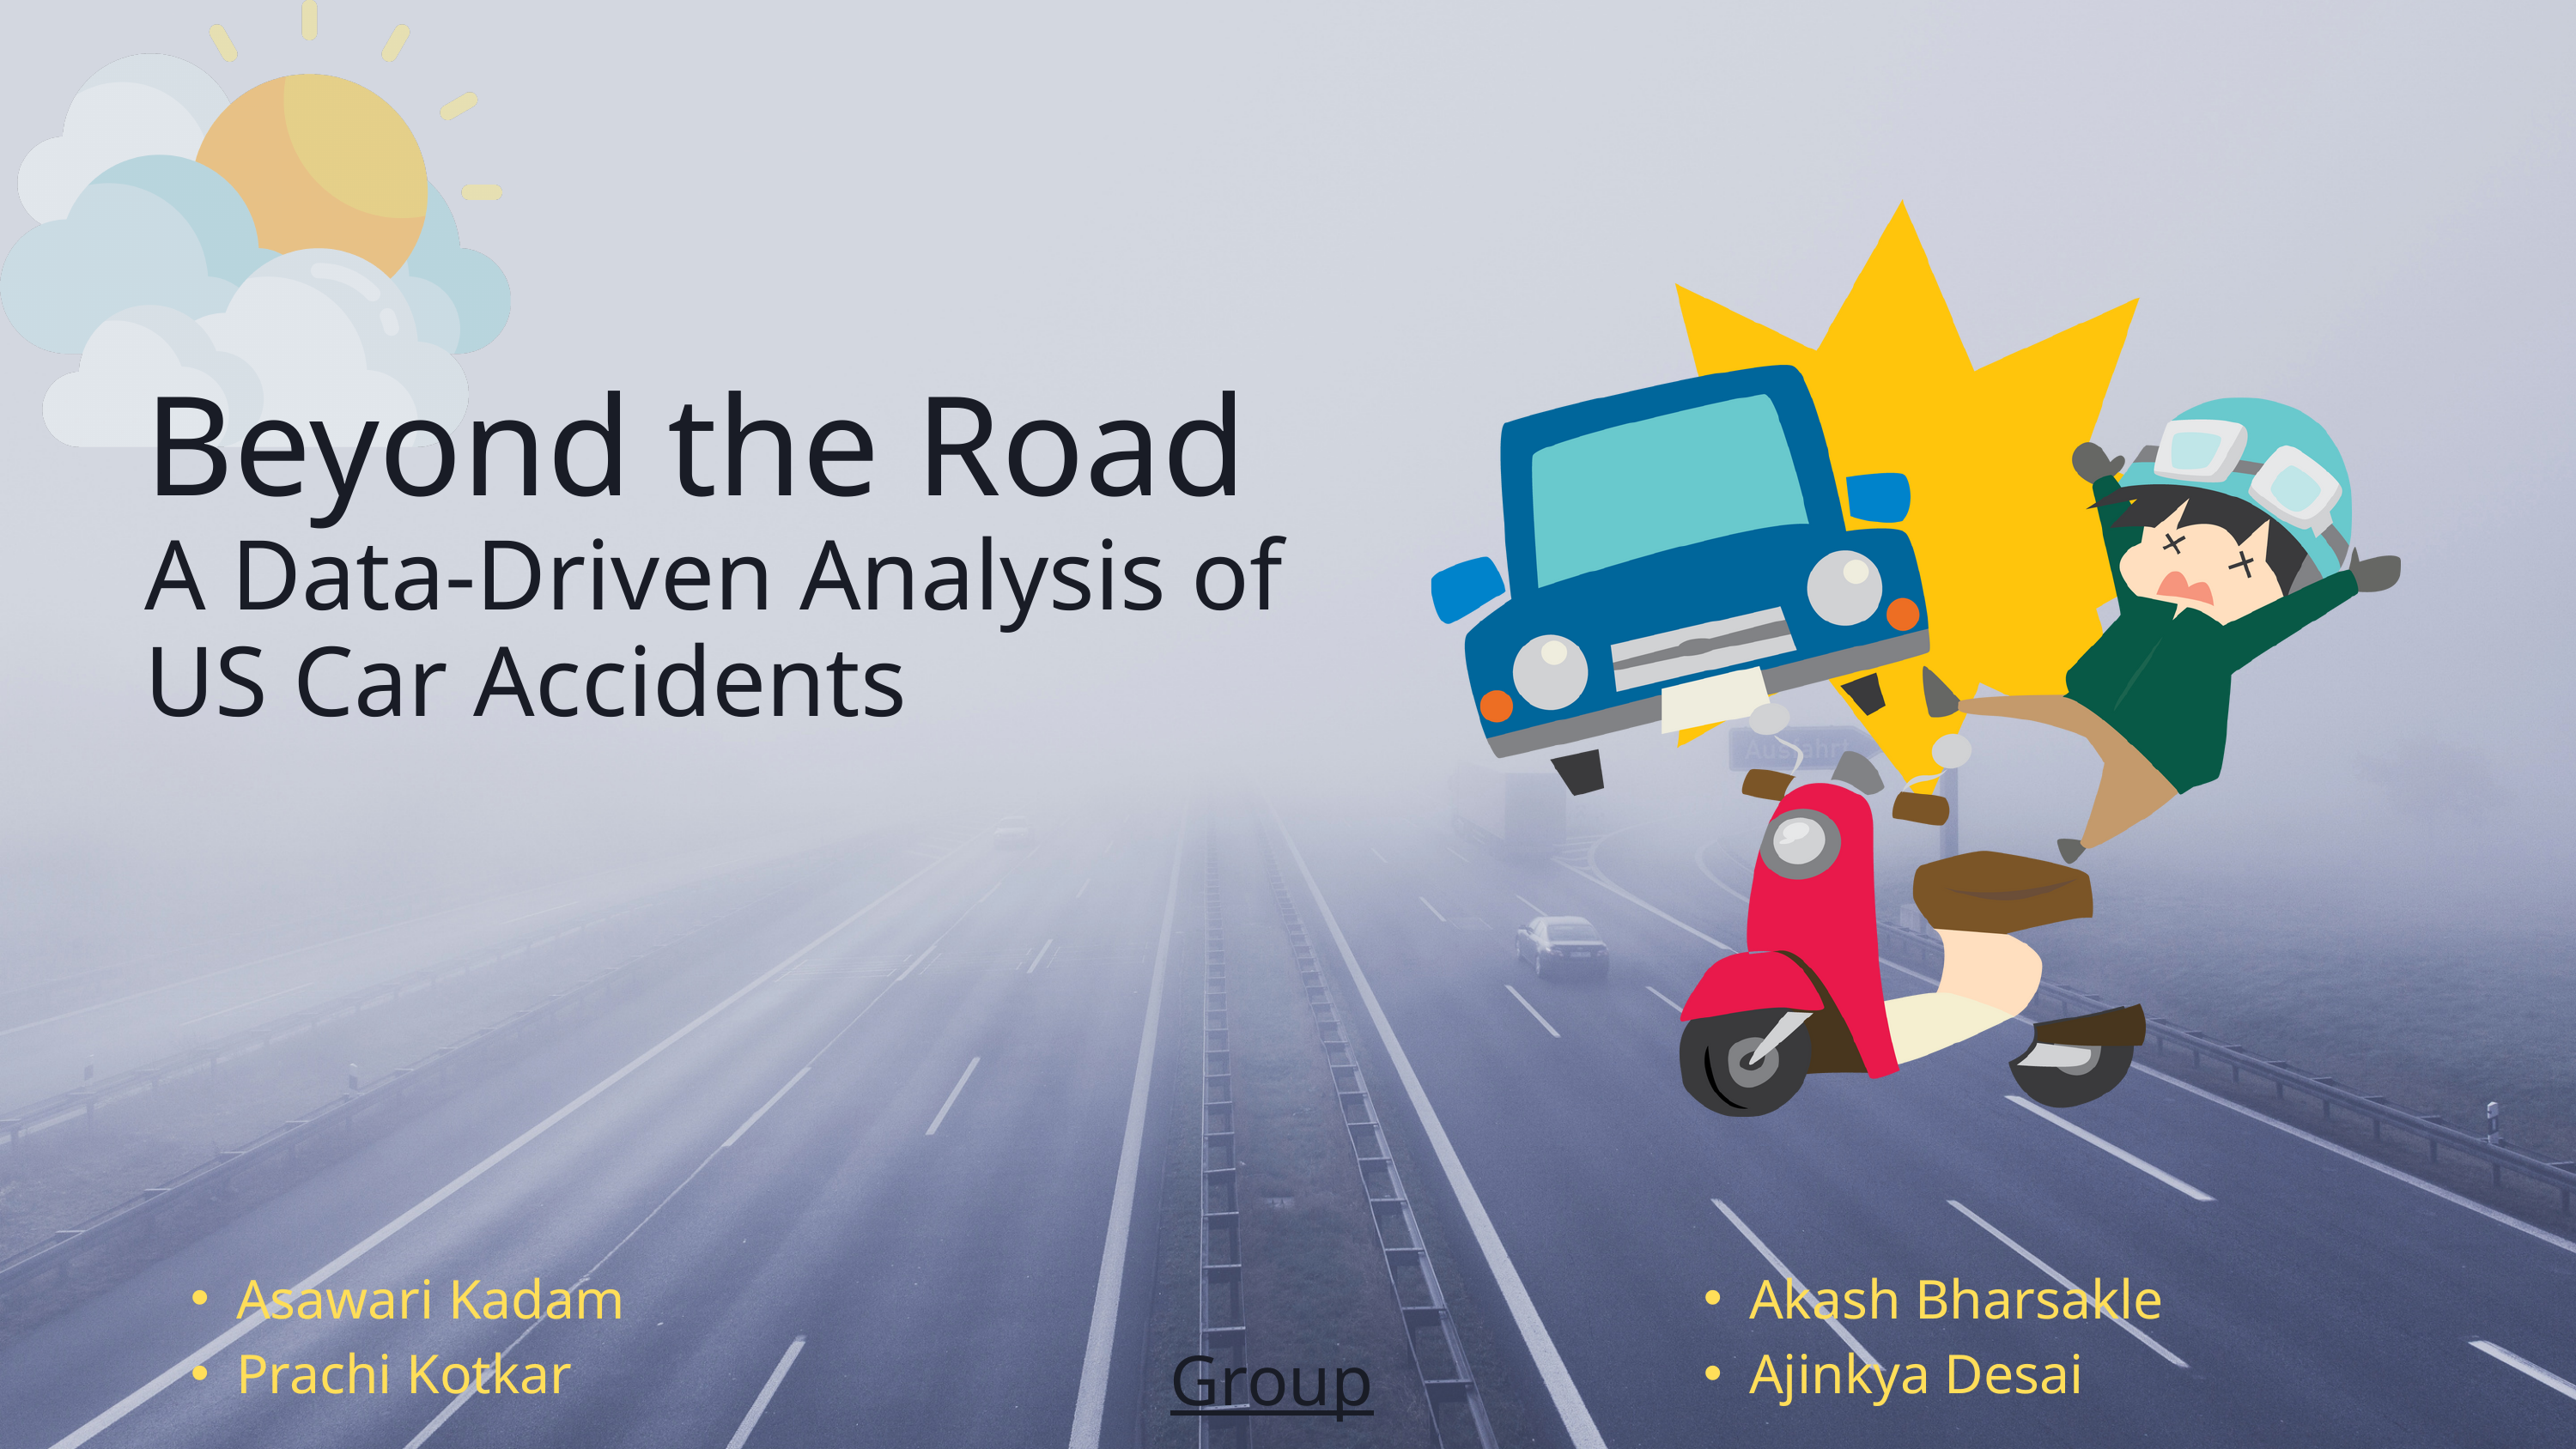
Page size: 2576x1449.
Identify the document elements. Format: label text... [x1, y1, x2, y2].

text_box [1431, 199, 2401, 1117]
text_box Group 1 [1116, 1322, 1374, 1449]
text_box Akash Bharsakle Ajinkya Desai [1657, 1254, 2281, 1405]
text_box [0, 0, 2576, 1449]
text_box Beyond the Road A Data-Driven Analysis of US Car Accidents [144, 372, 1391, 736]
text_box [0, 0, 511, 448]
text_box Asawari Kadam Prachi Kotkar [144, 1254, 769, 1405]
